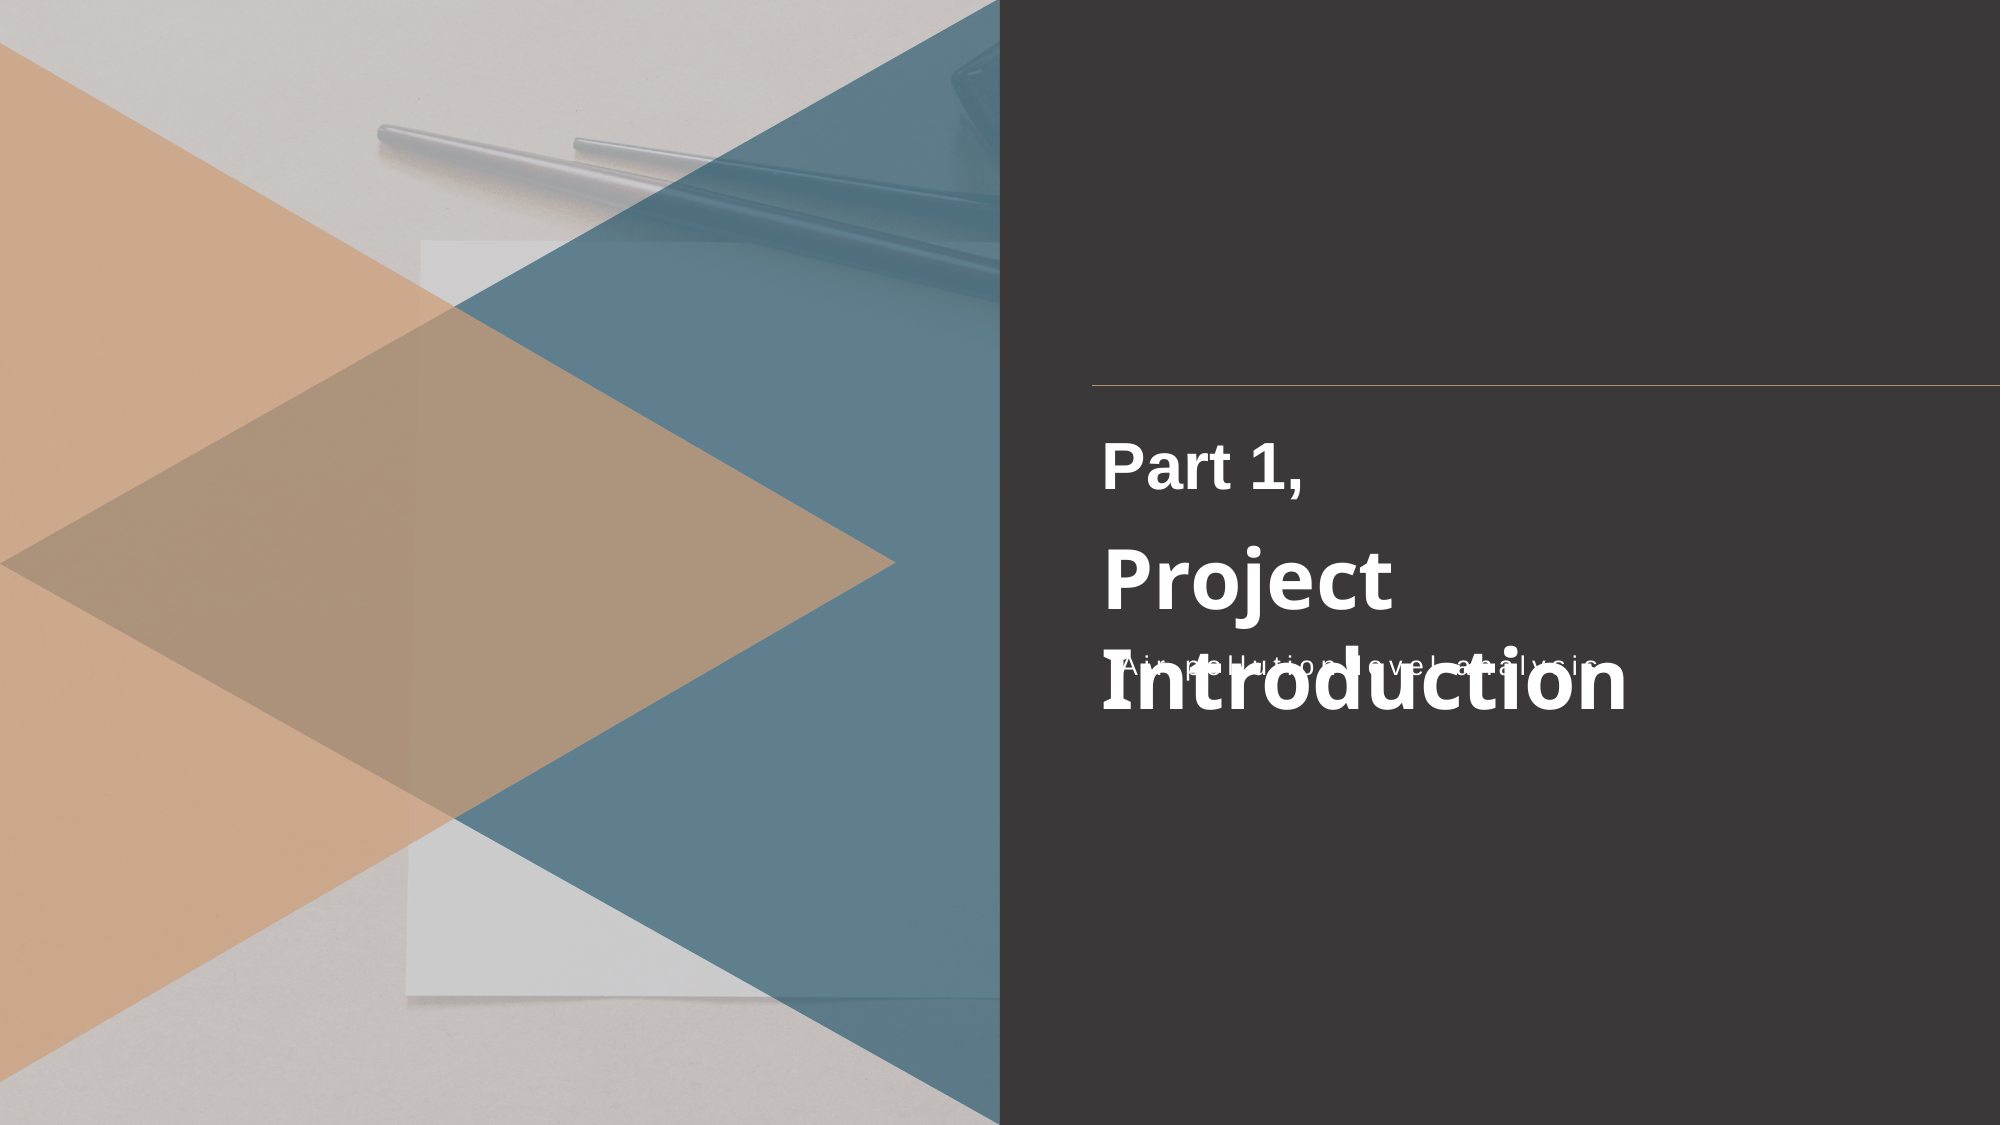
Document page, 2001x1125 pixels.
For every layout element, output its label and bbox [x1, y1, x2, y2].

text_box [0, 0, 2000, 1125]
